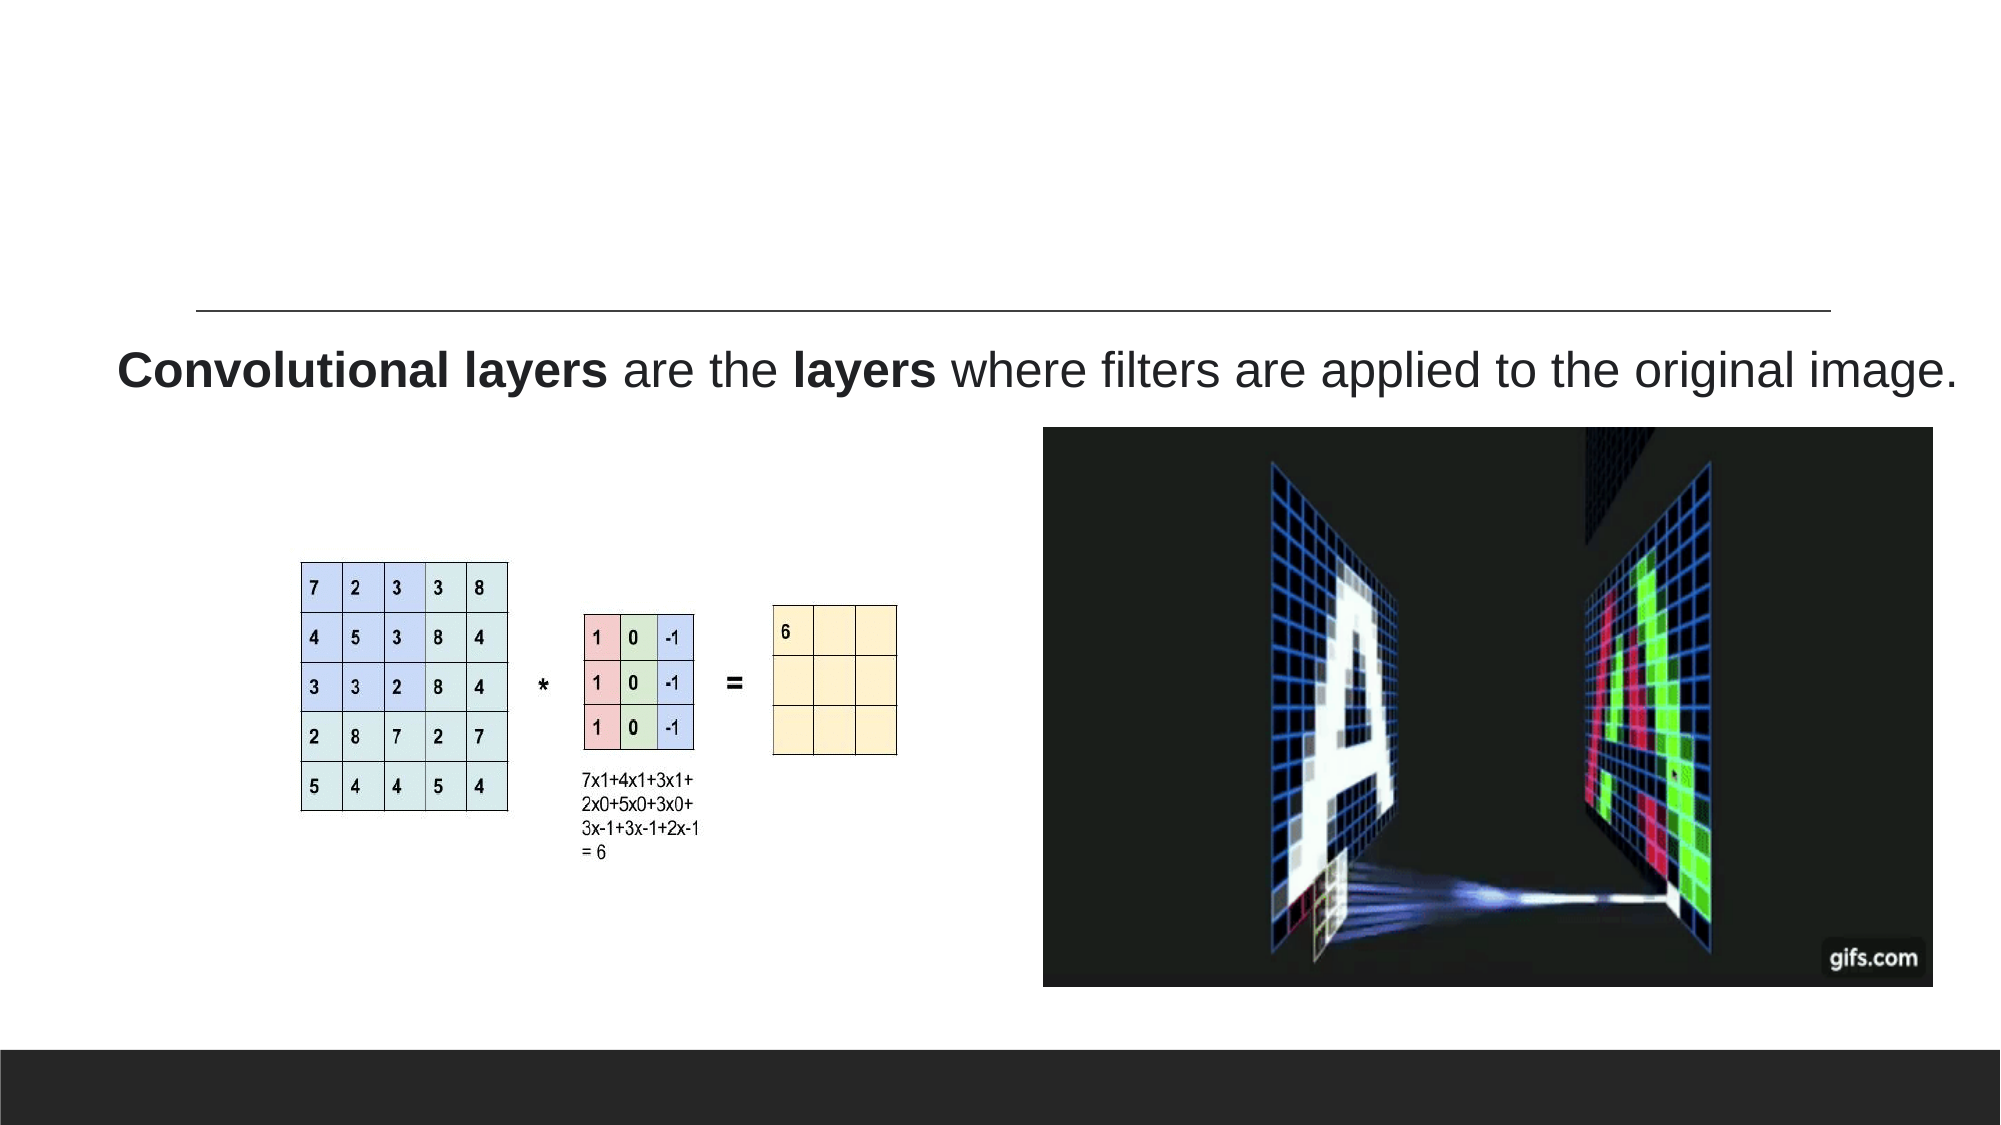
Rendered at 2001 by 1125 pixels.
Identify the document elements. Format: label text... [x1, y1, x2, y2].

list Convolutional layers are the layers where filters are applied to the original image. [102, 218, 1985, 836]
picture [174, 426, 1934, 1015]
